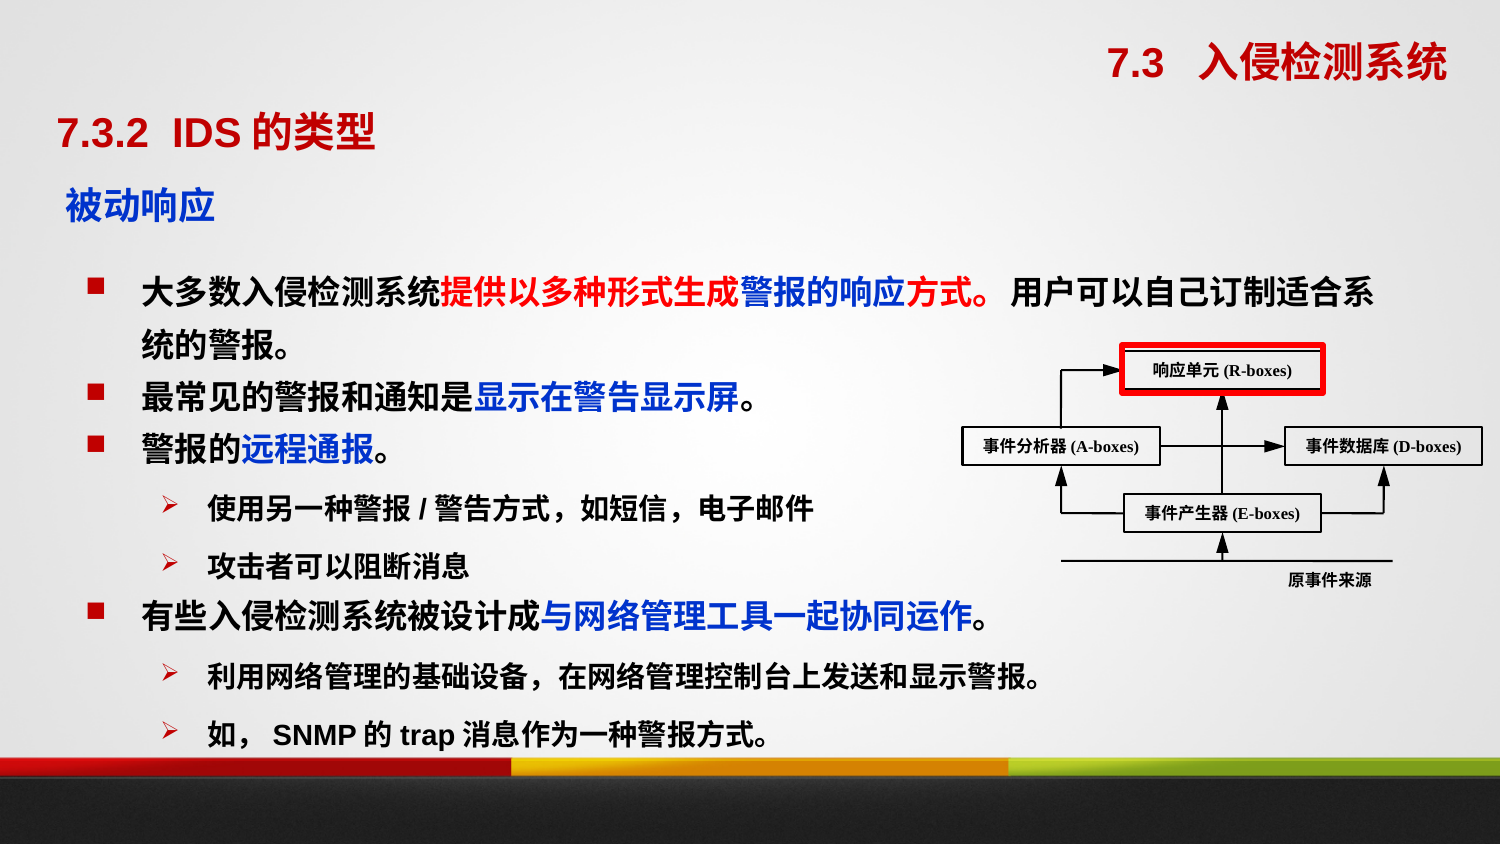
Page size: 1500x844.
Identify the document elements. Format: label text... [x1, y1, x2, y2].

text_box 7.3.2 IDS的类型 [35, 105, 399, 156]
list 大多数入侵检测系统提供以多种形式生成警报的响应方式。用户可以自己订制适合系统的警报。 最常见的警报和通知是显示在警告显示屏。 警报的远程通报。 使用另一种警报/警告方式，如短信，电子邮件 攻击者可以阻断消息 有些入侵检测系统被设计成与网络管理工具一起协同运作。 利用网络管理的基础设备，在网络管理控制台上发送和显示警报。 如，SNMP的trap消息作为一种警报方式。 [70, 246, 1421, 705]
text_box [1122, 345, 1323, 349]
text_box 7.3 入侵检测系统 [1089, 35, 1465, 86]
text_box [962, 350, 1483, 600]
picture [0, 0, 1500, 844]
text_box 被动响应 [46, 175, 235, 235]
